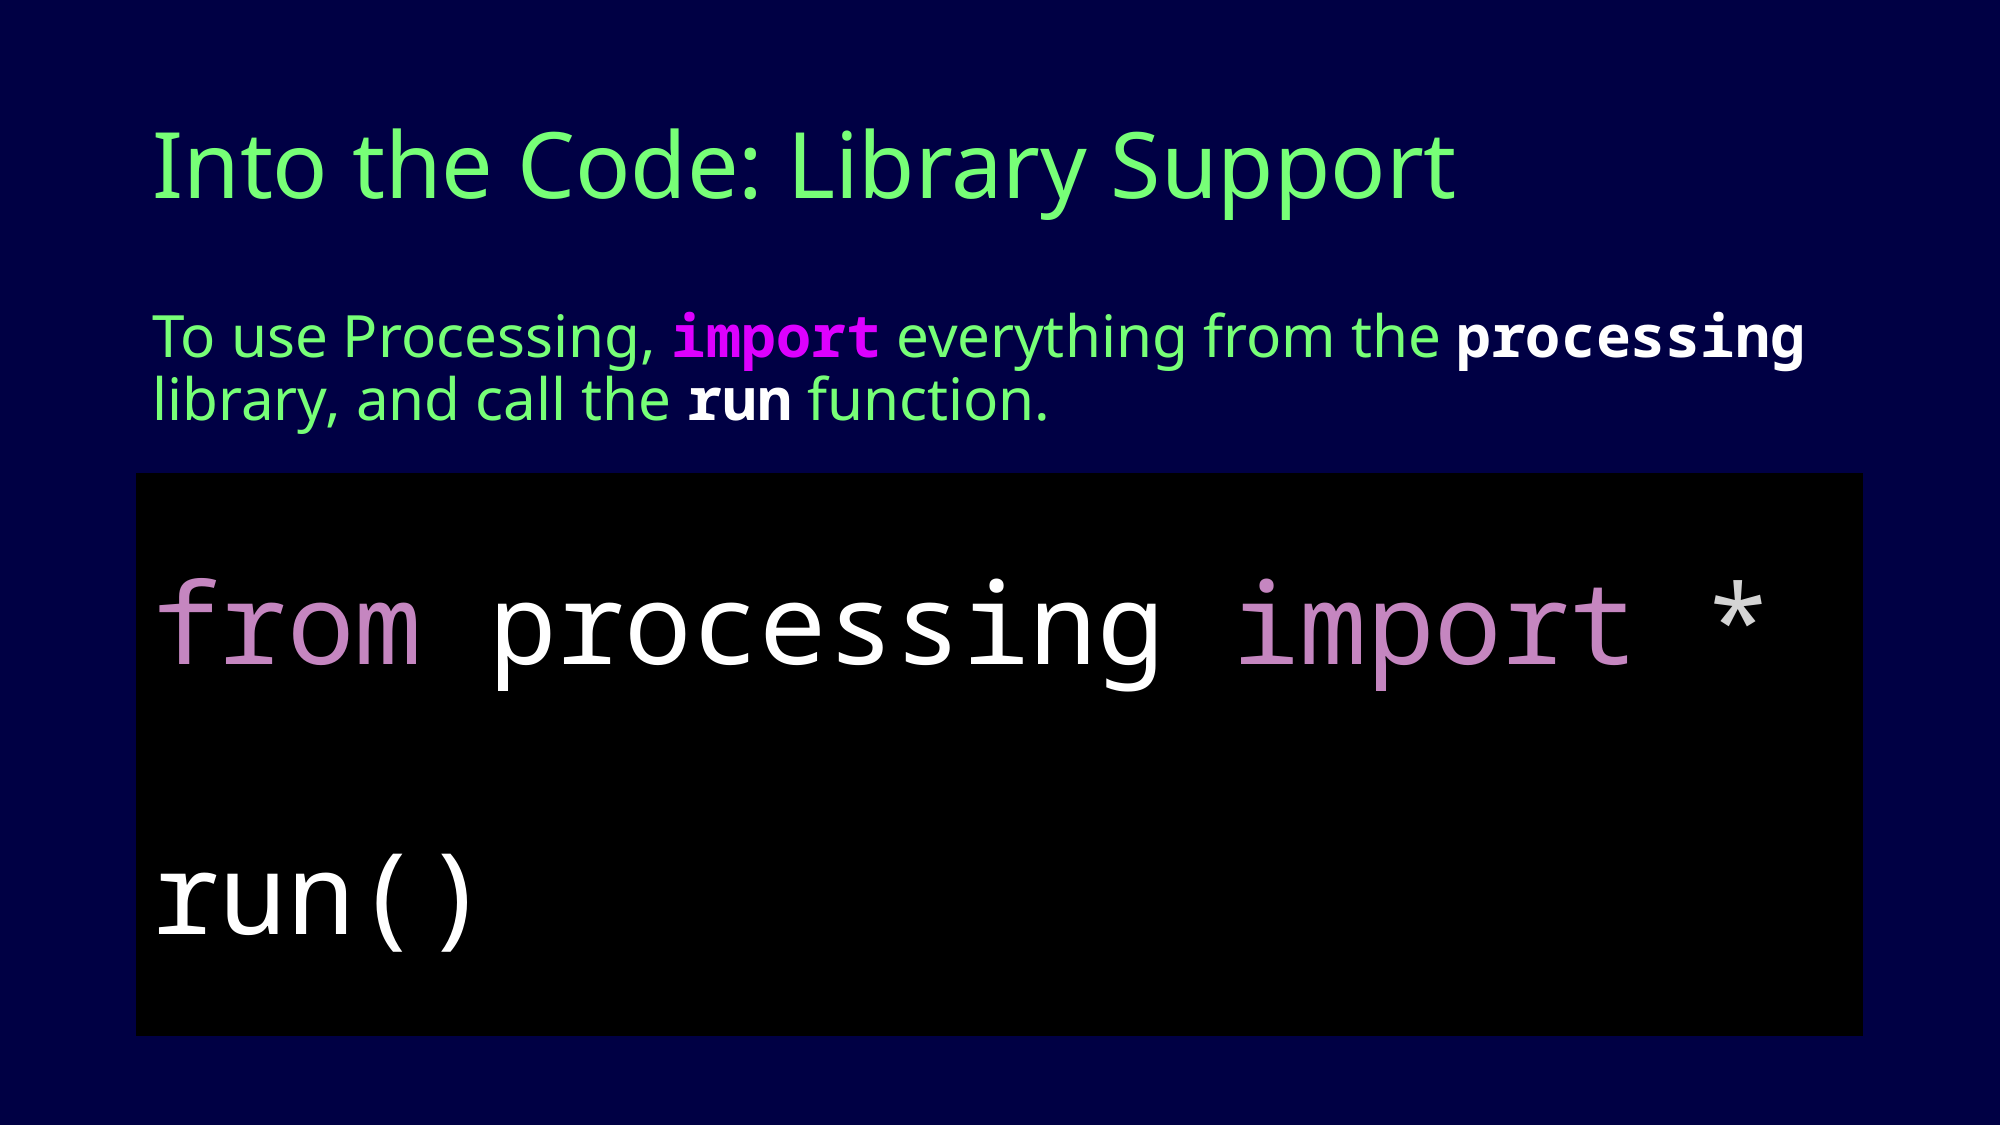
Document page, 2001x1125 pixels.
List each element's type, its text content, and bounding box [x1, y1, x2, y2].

list To use Processing, import everything from the processing library, and call the run function. [137, 299, 1863, 473]
text_box from processing import * run() [136, 473, 1863, 1036]
title Into the Code: Library Support [137, 59, 1863, 278]
